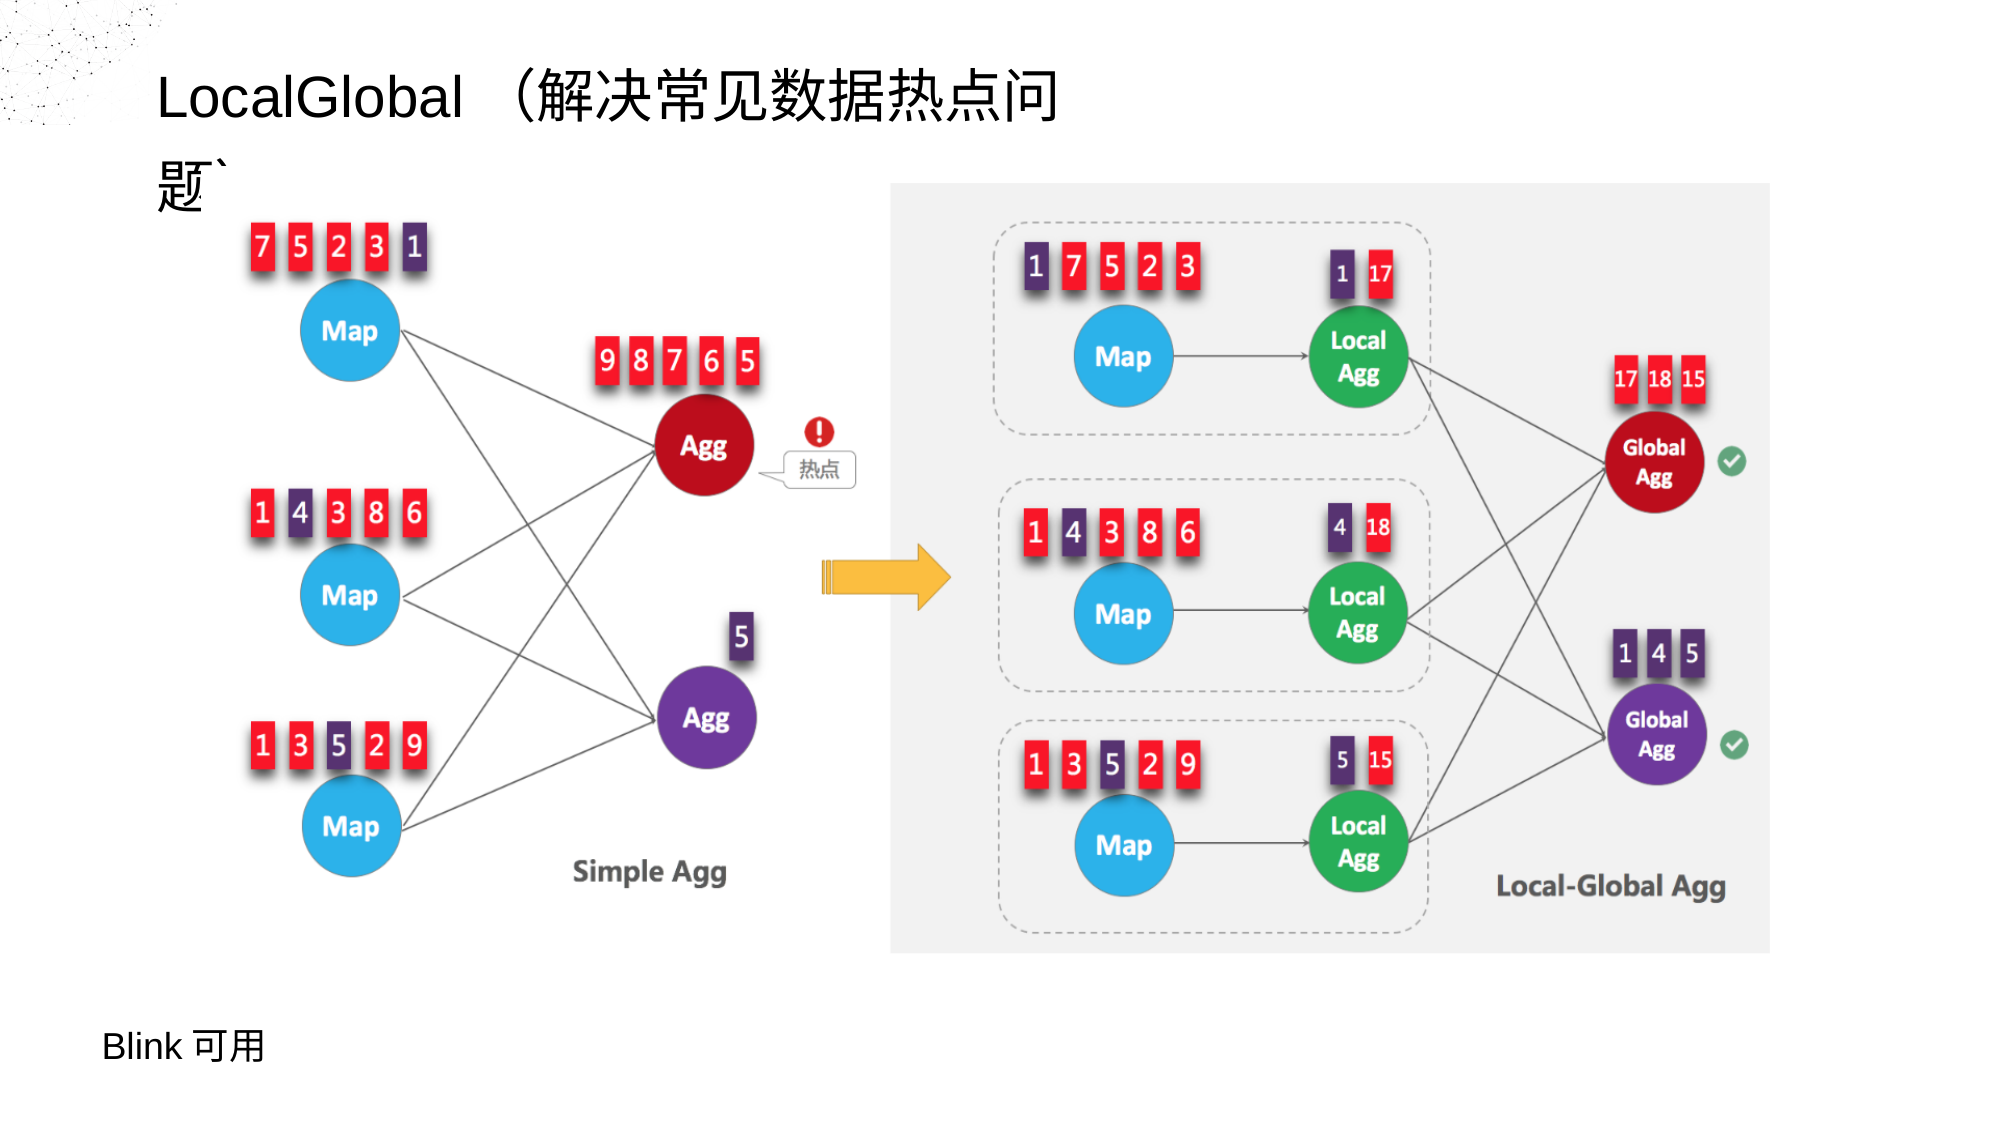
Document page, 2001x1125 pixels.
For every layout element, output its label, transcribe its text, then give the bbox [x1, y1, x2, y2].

text_box LocalGlobal（解决常见数据热点问题） [141, 31, 1177, 228]
picture [0, 0, 186, 139]
picture [200, 166, 1799, 979]
text_box Blink可用 [86, 1014, 653, 1075]
